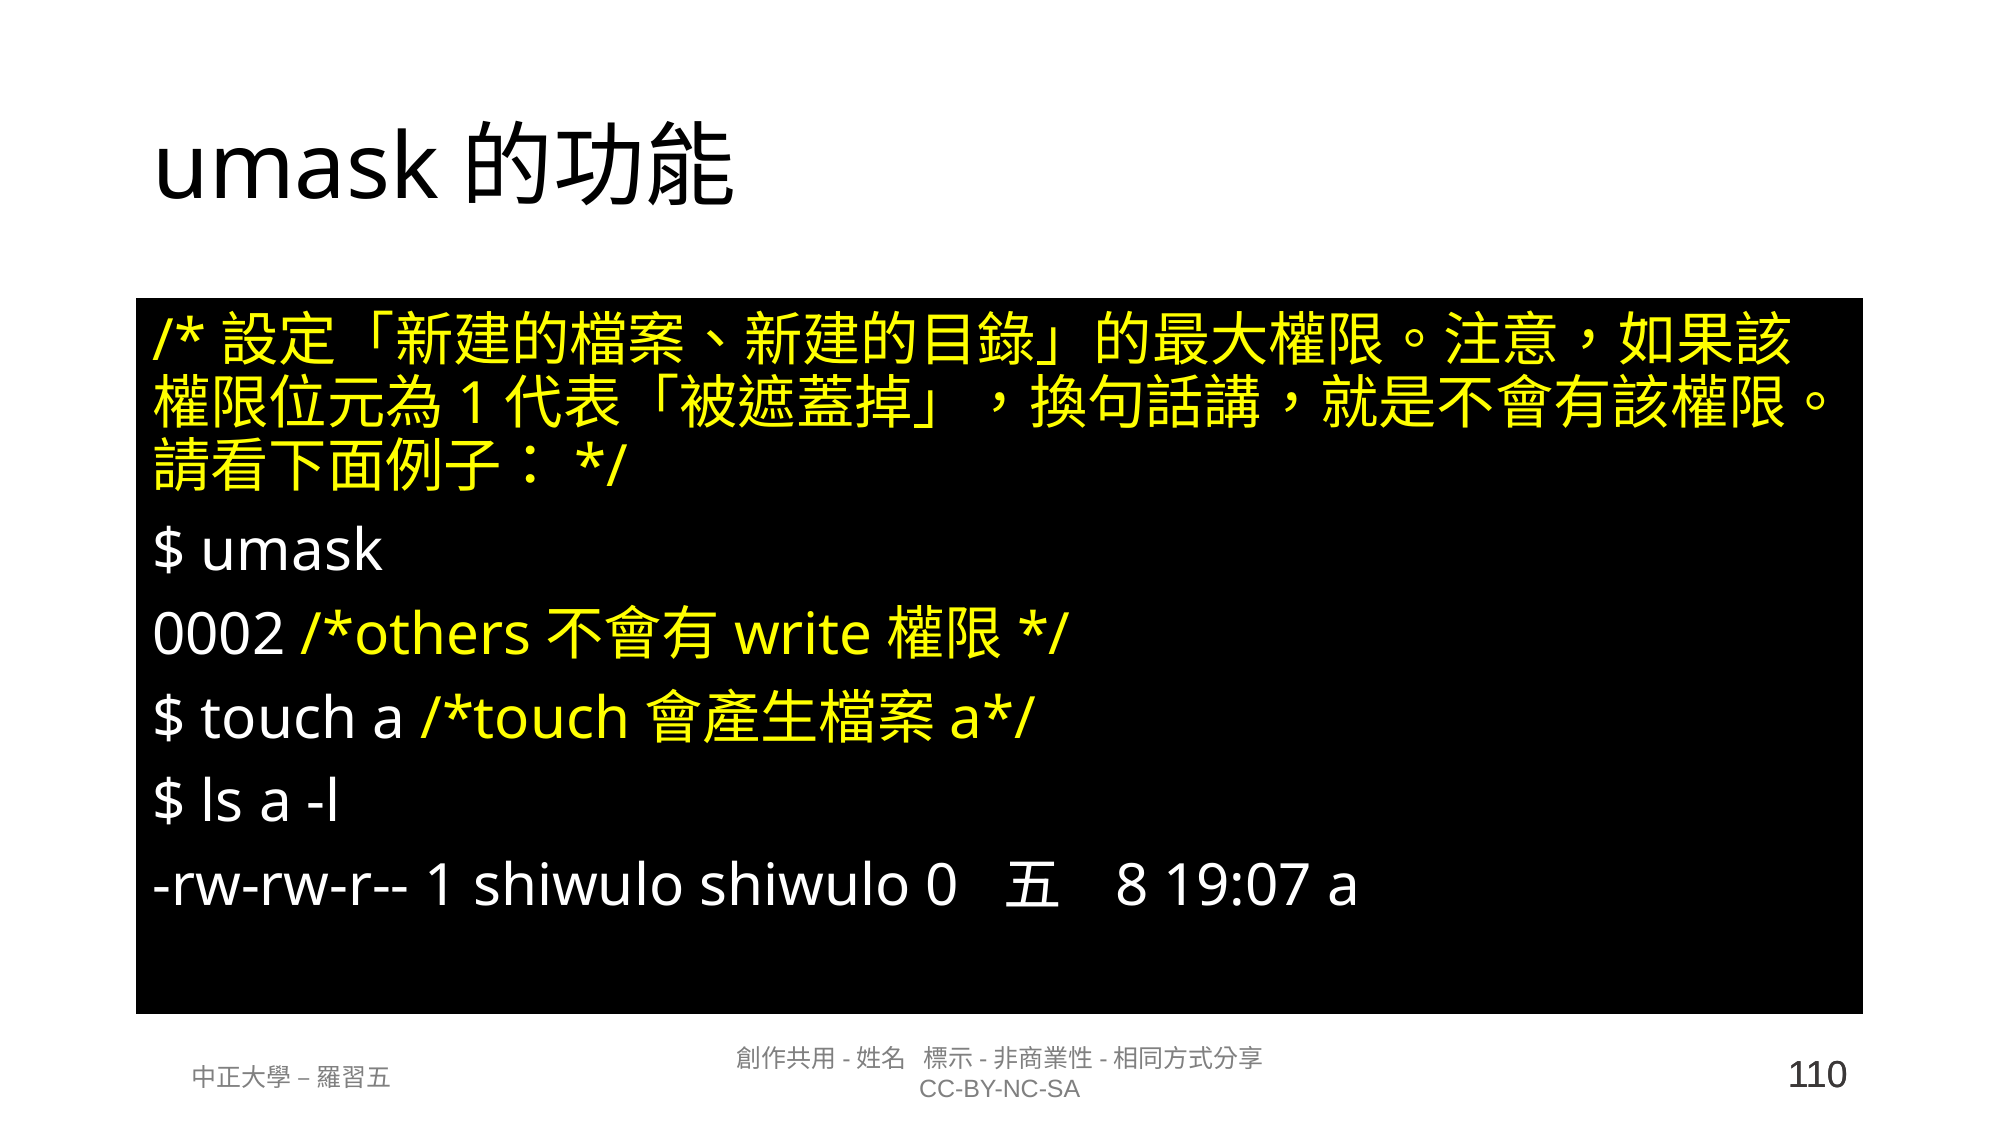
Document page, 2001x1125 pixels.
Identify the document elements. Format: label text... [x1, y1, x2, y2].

title umask的功能 [137, 59, 1863, 278]
list /*設定「新建的檔案、新建的目錄」的最大權限。注意，如果該權限位元為1代表「被遮蓋掉」，換句話講，就是不會有該權限。請看下面例子：*/ $ umask 0002 /*others不會有write權限*/ $ touch a /*touch會產生檔案a*/ $ ls a -l -rw-rw-r-- 1 shiwulo shiwulo 0 五 8 19:07 a [136, 298, 1863, 1014]
